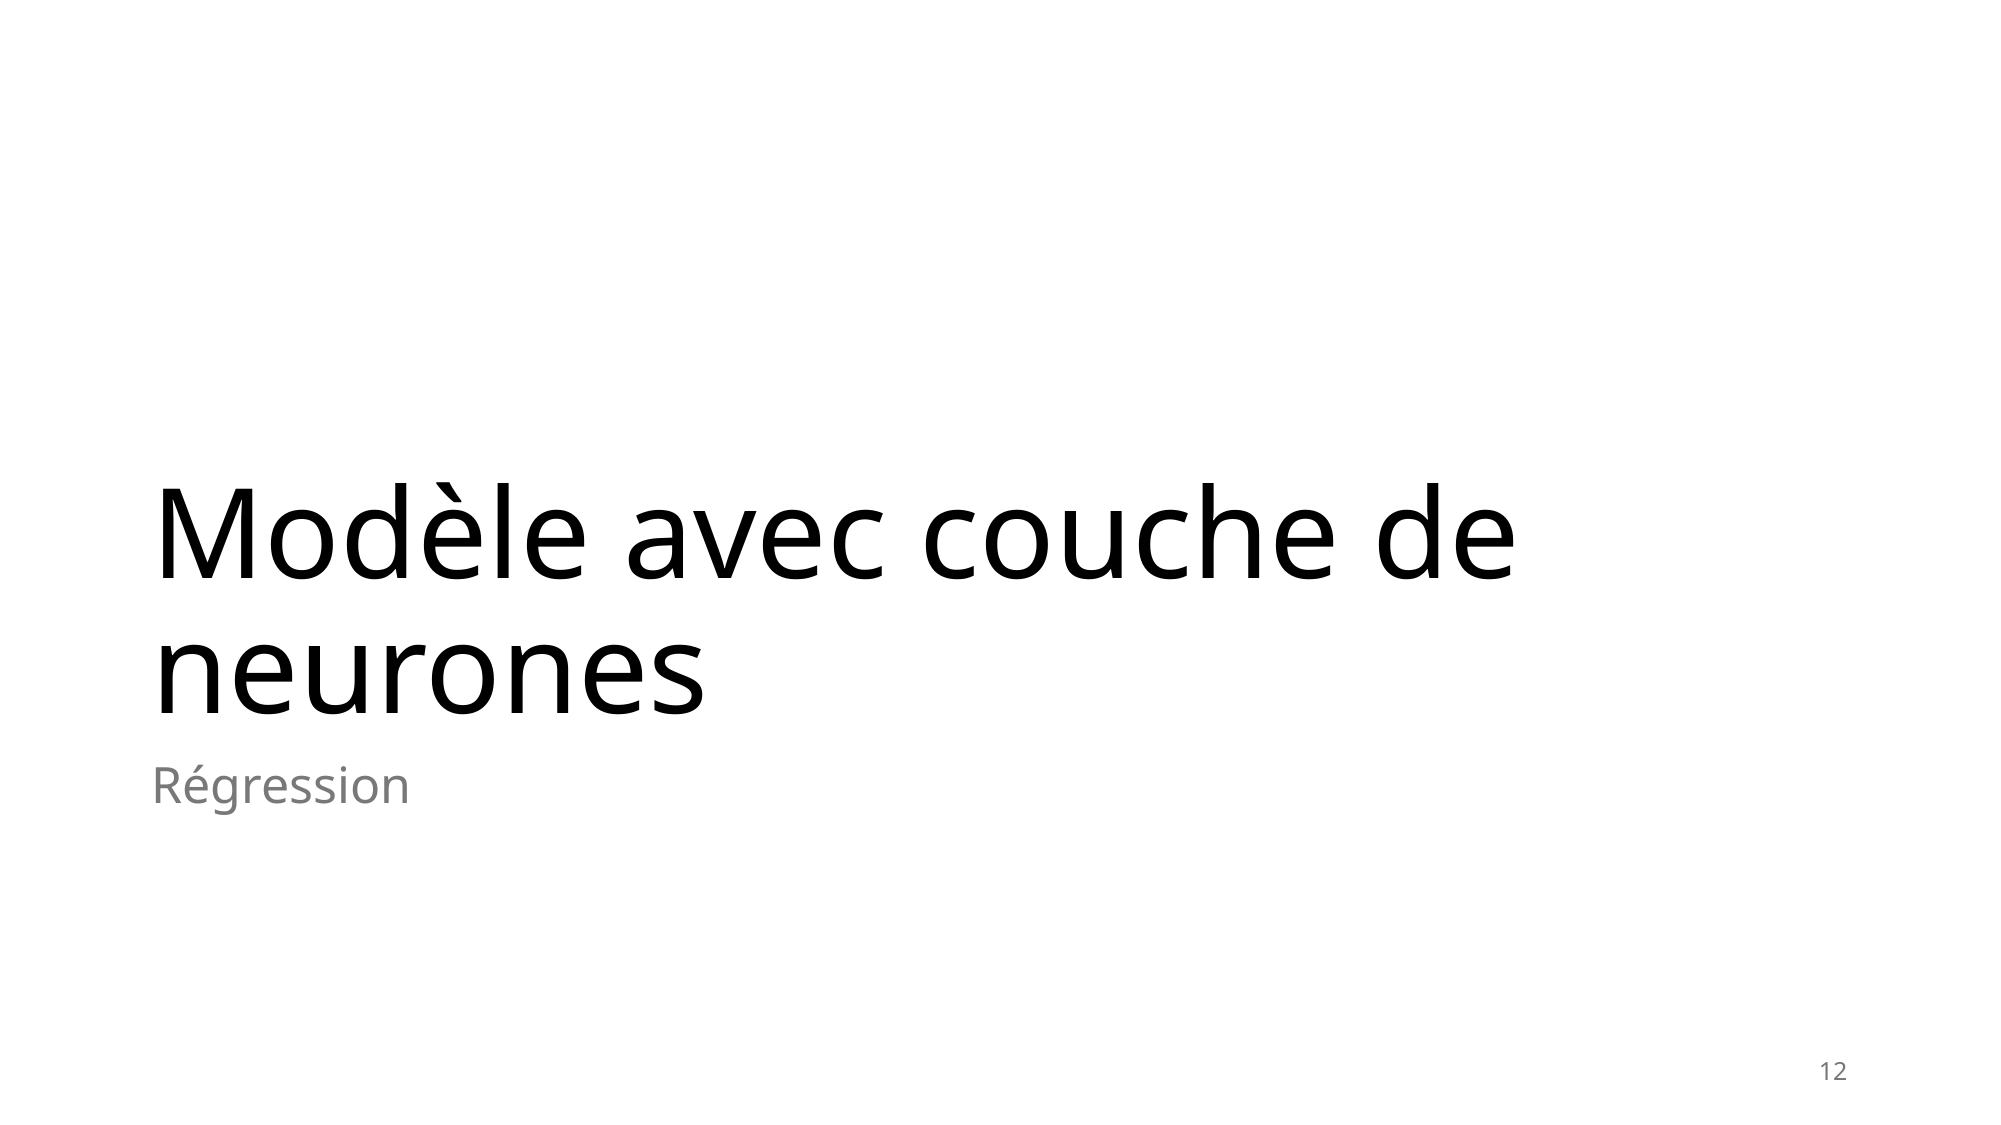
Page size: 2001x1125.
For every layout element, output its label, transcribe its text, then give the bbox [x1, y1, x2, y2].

slide_number 12 [1412, 1042, 1863, 1103]
title Modèle avec couche de neurones [136, 280, 1862, 749]
list Régression [136, 752, 1862, 999]
